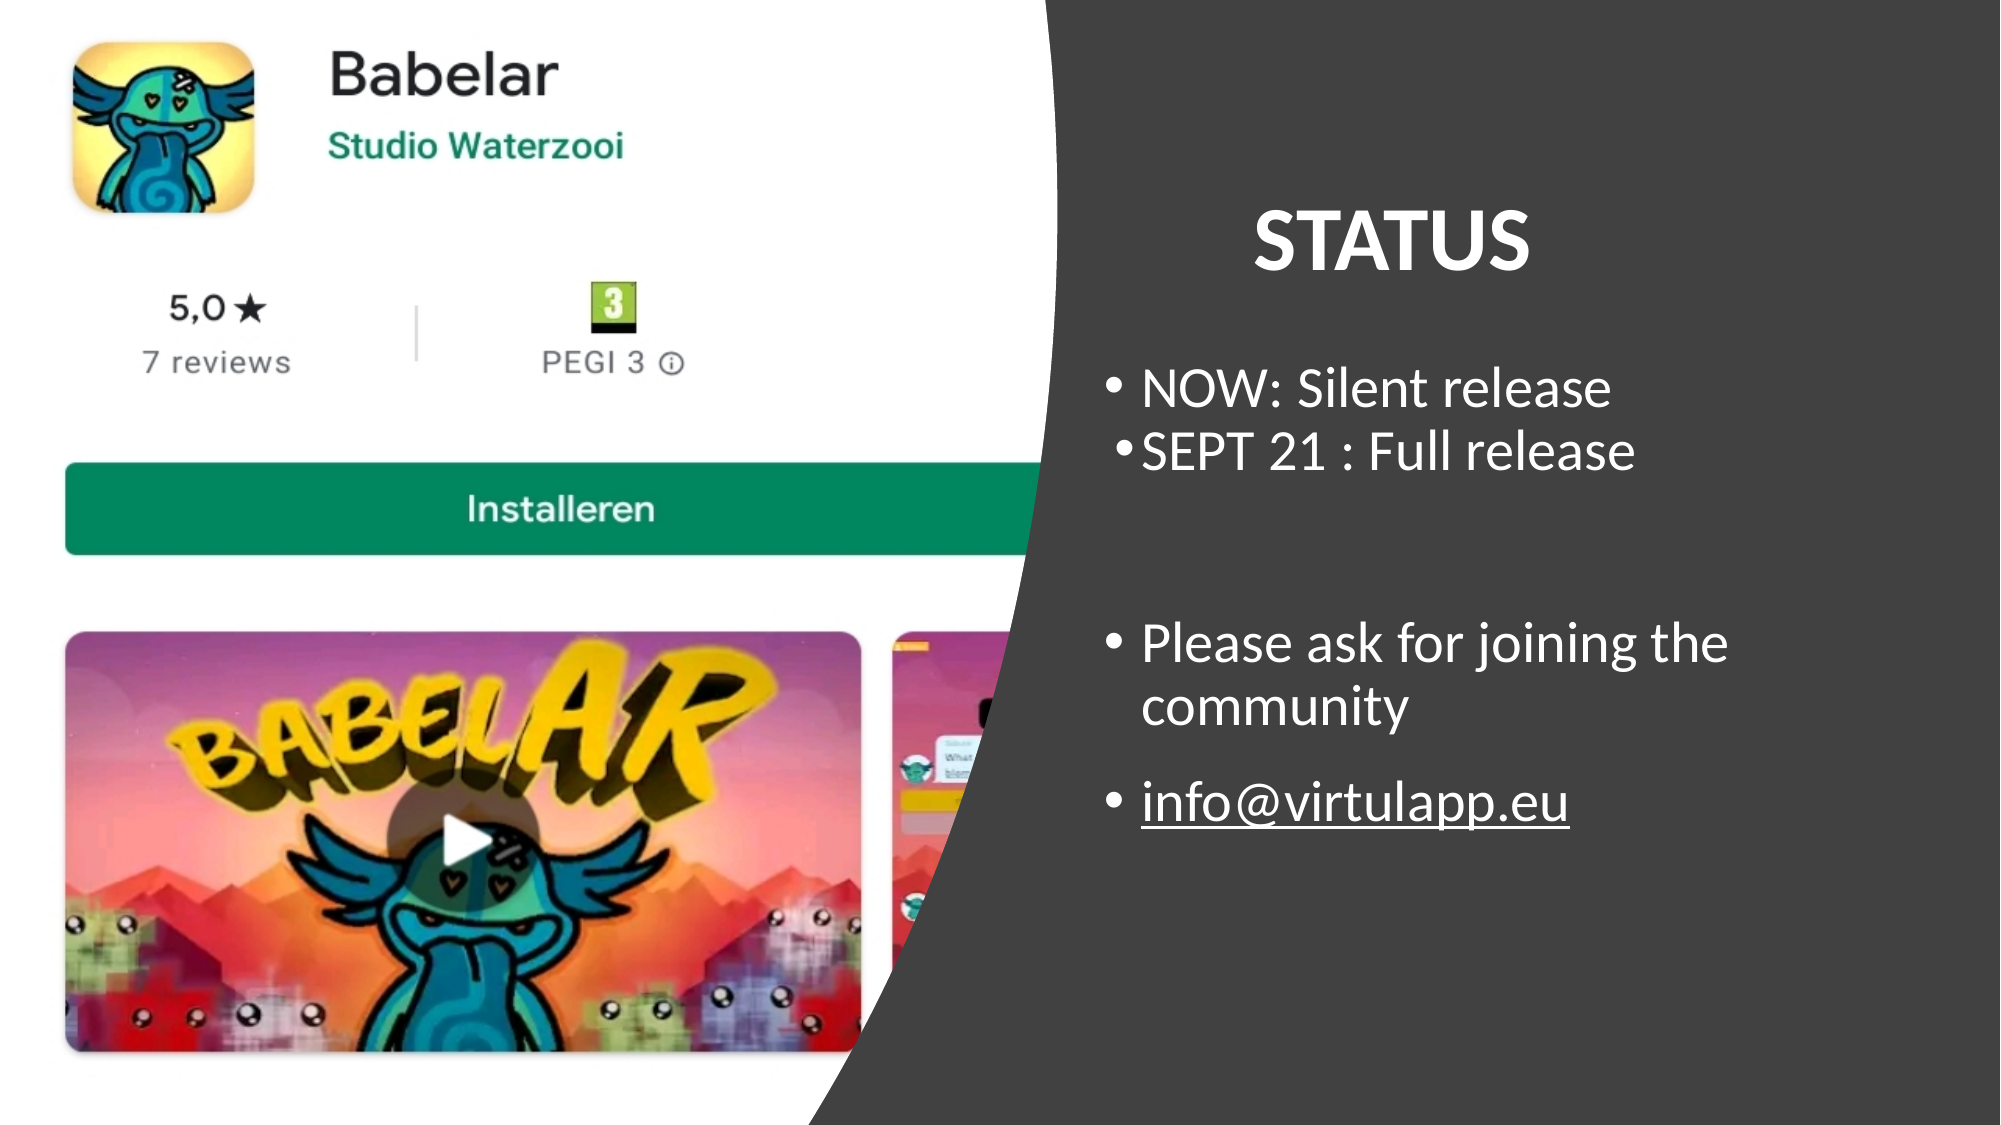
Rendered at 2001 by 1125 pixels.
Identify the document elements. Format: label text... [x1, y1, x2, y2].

picture [0, 0, 1058, 1125]
title STATUS [1088, 131, 1911, 350]
list NOW: Silent release SEPT 21 : Full release Please ask for joining the community info@virtulapp.eu [1088, 349, 1910, 872]
